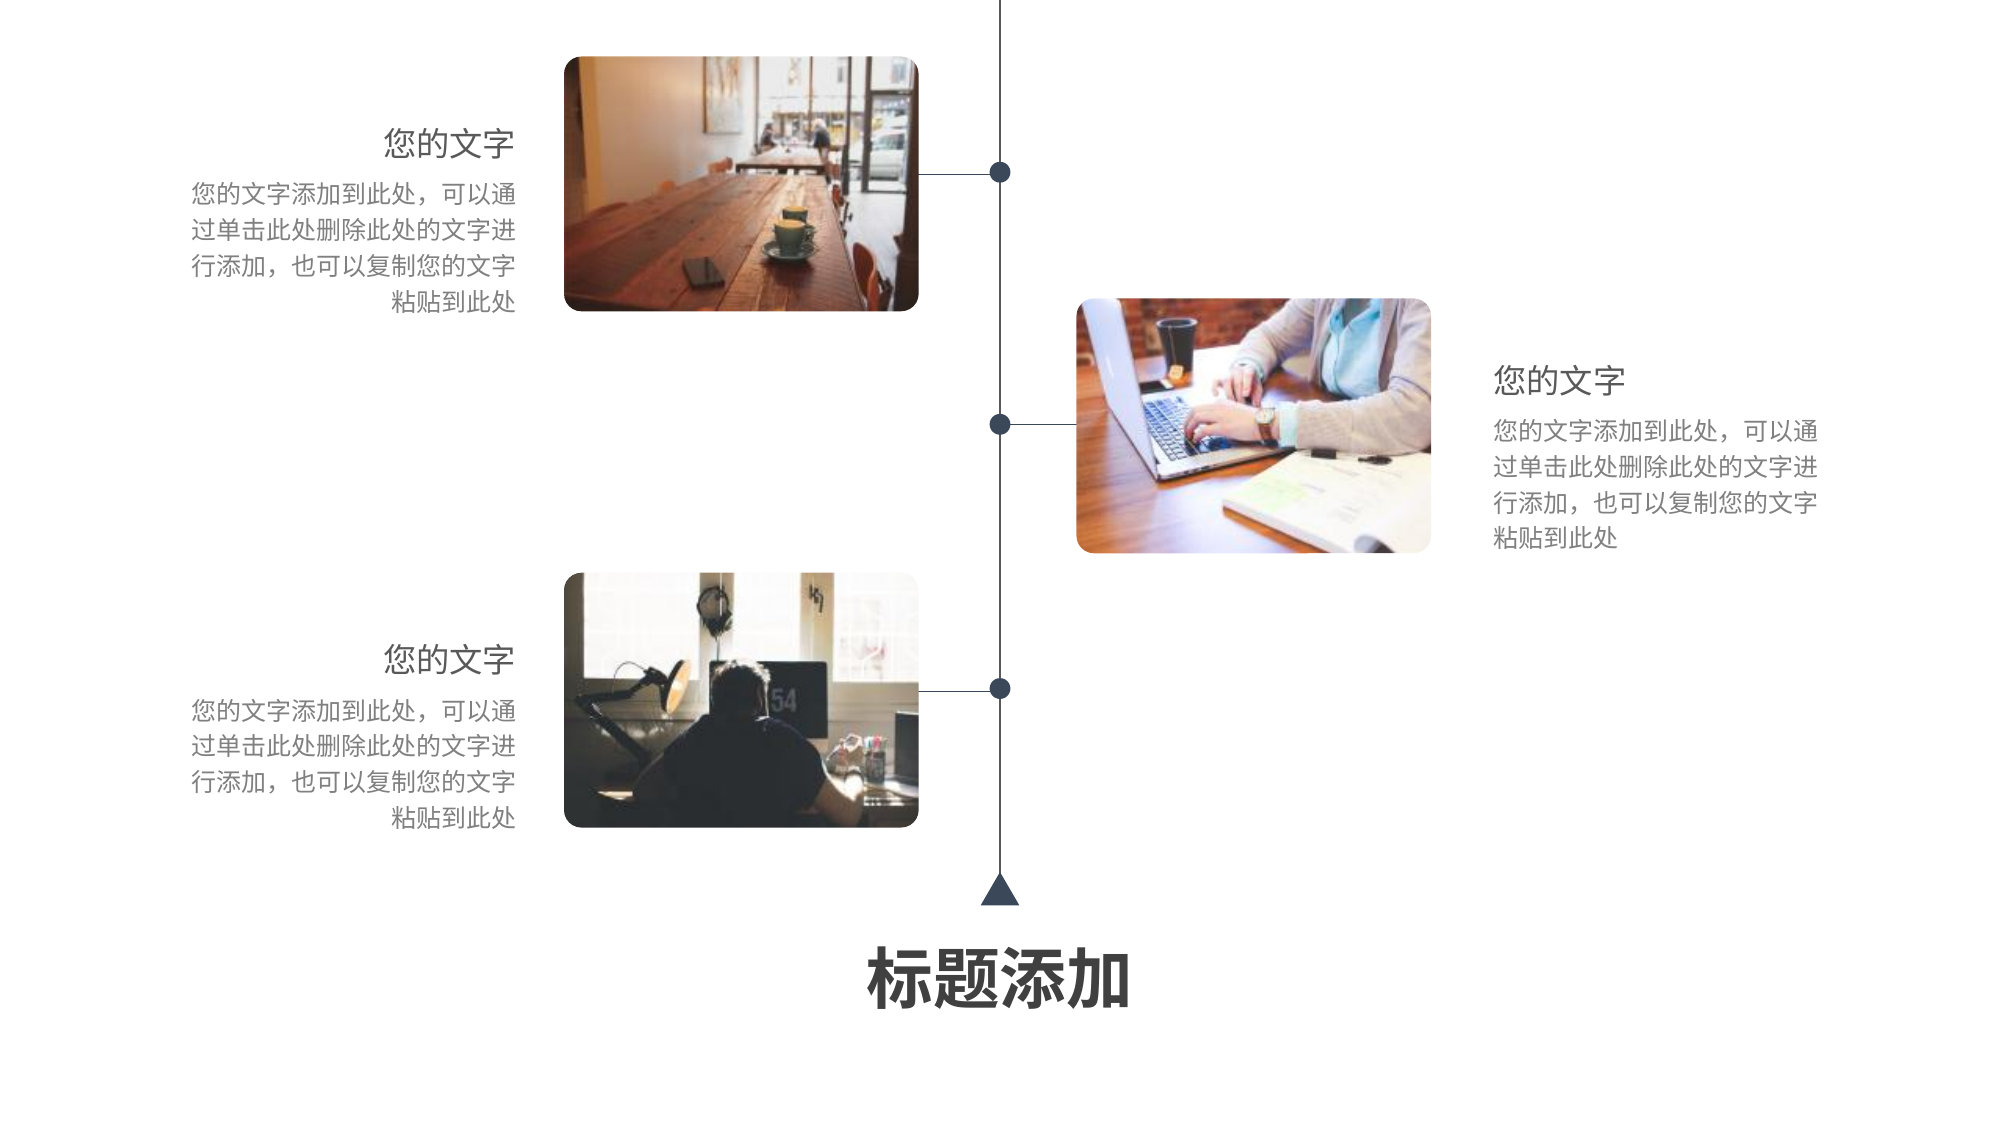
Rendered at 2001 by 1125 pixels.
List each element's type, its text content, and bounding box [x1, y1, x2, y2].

text_box [988, 413, 999, 436]
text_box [153, 56, 919, 326]
text_box [988, 677, 999, 700]
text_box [1076, 298, 1857, 563]
text_box [1001, 677, 1012, 700]
text_box [1001, 412, 1012, 424]
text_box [153, 572, 919, 843]
text_box 标题添加 [851, 929, 1149, 1025]
text_box [978, 871, 1022, 907]
text_box [988, 160, 999, 184]
text_box [1001, 160, 1012, 184]
text_box [1001, 425, 1012, 436]
